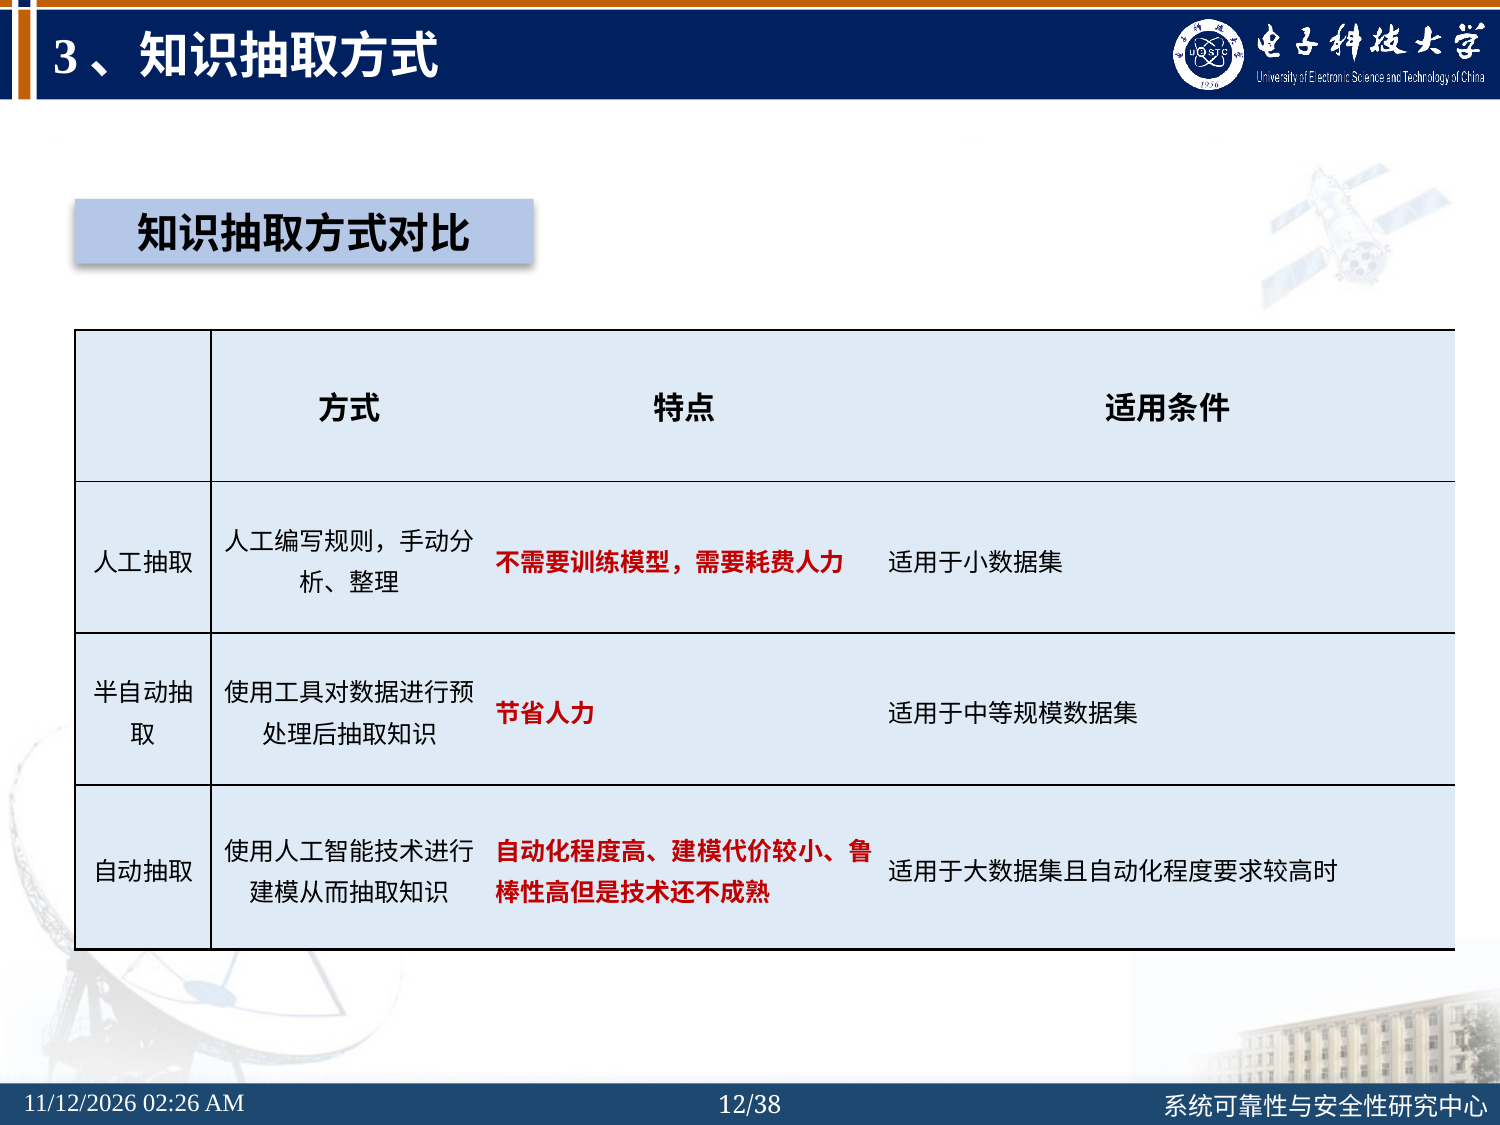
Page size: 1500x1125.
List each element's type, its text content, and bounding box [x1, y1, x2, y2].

table_cell 人工编写规则，手动分析、整理 [212, 482, 488, 632]
table_cell 使用工具对数据进行预处理后抽取知识 [212, 634, 488, 784]
picture [0, 140, 1500, 1083]
table_cell 自动抽取 [76, 786, 210, 948]
table_cell 半自动抽取 [76, 634, 210, 784]
table_header [76, 331, 210, 481]
table_header 特点 [488, 331, 882, 481]
text_box 知识抽取方式对比 [74, 198, 534, 264]
table_cell 节省人力 [488, 634, 882, 784]
picture [1369, 19, 1485, 90]
table_cell 自动化程度高、建模代价较小、鲁棒性高但是技术还不成熟 [488, 786, 882, 948]
table_cell 使用人工智能技术进行建模从而抽取知识 [212, 786, 488, 948]
table_header 方式 [212, 331, 488, 481]
table_cell 人工抽取 [76, 482, 210, 632]
table_cell 不需要训练模型，需要耗费人力 [488, 482, 882, 632]
table_header 适用条件 [882, 331, 1455, 481]
table_cell 适用于中等规模数据集 [882, 634, 1455, 784]
table_cell 适用于小数据集 [882, 482, 1455, 632]
table_cell 适用于大数据集且自动化程度要求较高时 [882, 786, 1455, 948]
title 3、知识抽取方式 [38, 8, 1369, 99]
